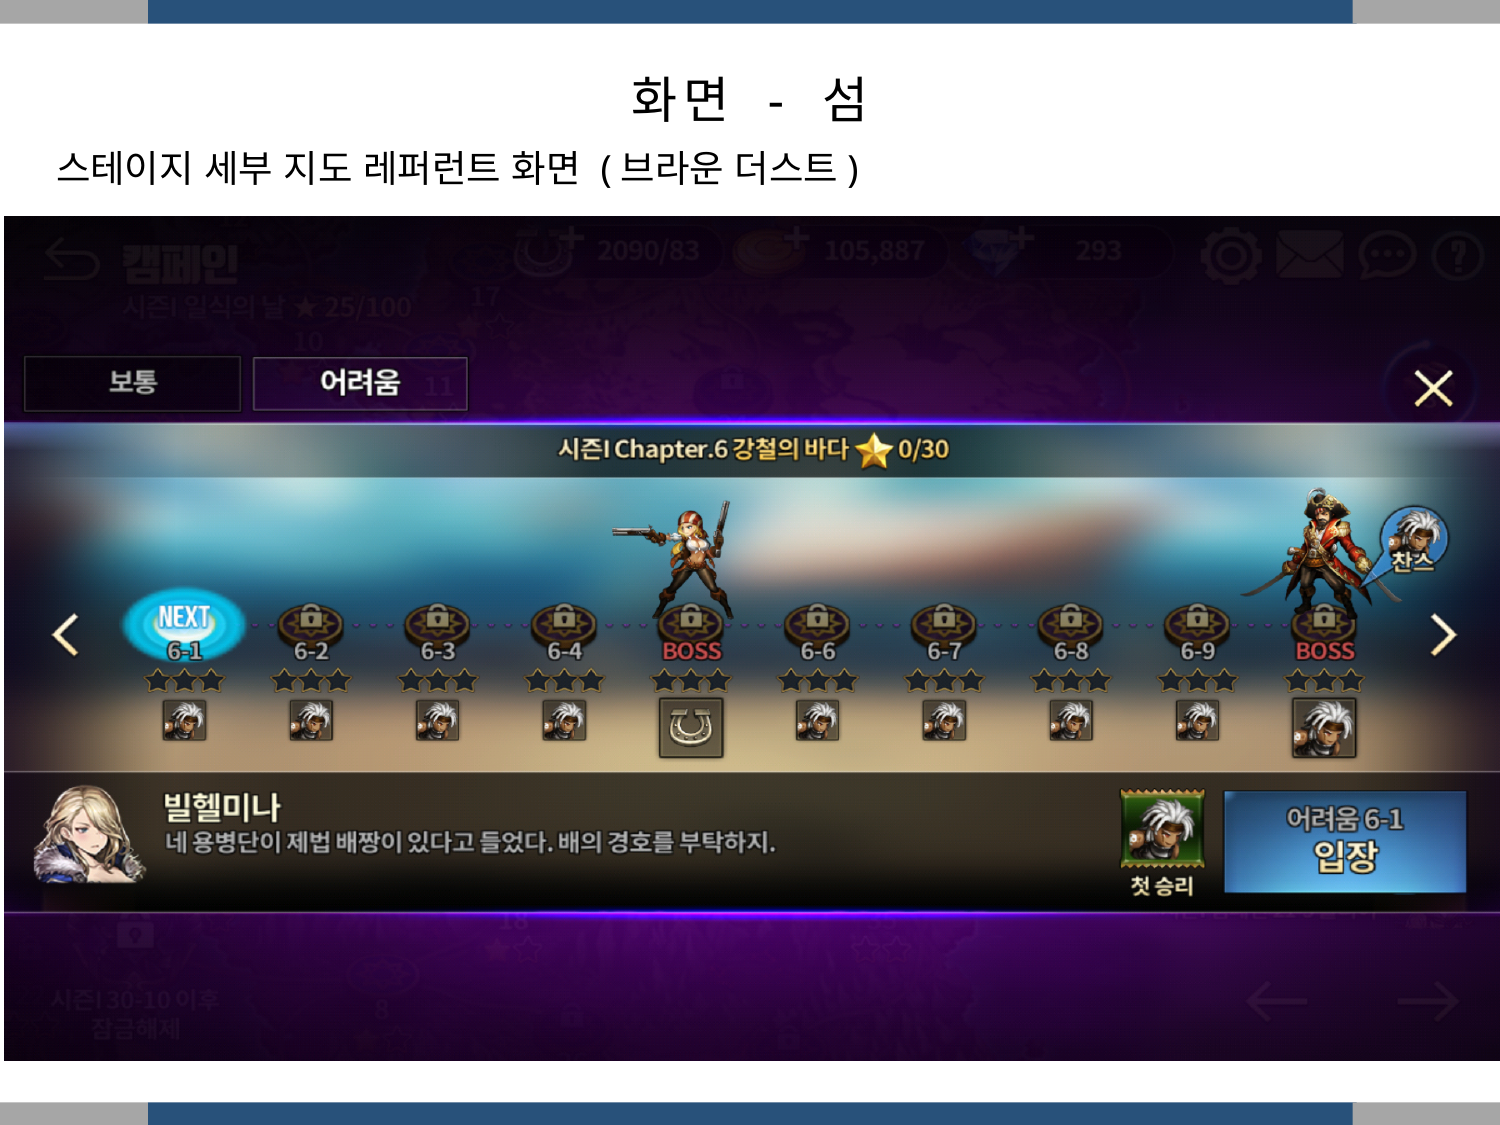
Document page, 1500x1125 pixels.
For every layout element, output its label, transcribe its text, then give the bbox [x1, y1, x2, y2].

picture [4, 216, 1500, 1061]
text_box 스테이지 세부 지도 레퍼런트 화면 (브라운 더스트) [41, 137, 1459, 197]
text_box 화면 - 섬 [436, 61, 1063, 137]
